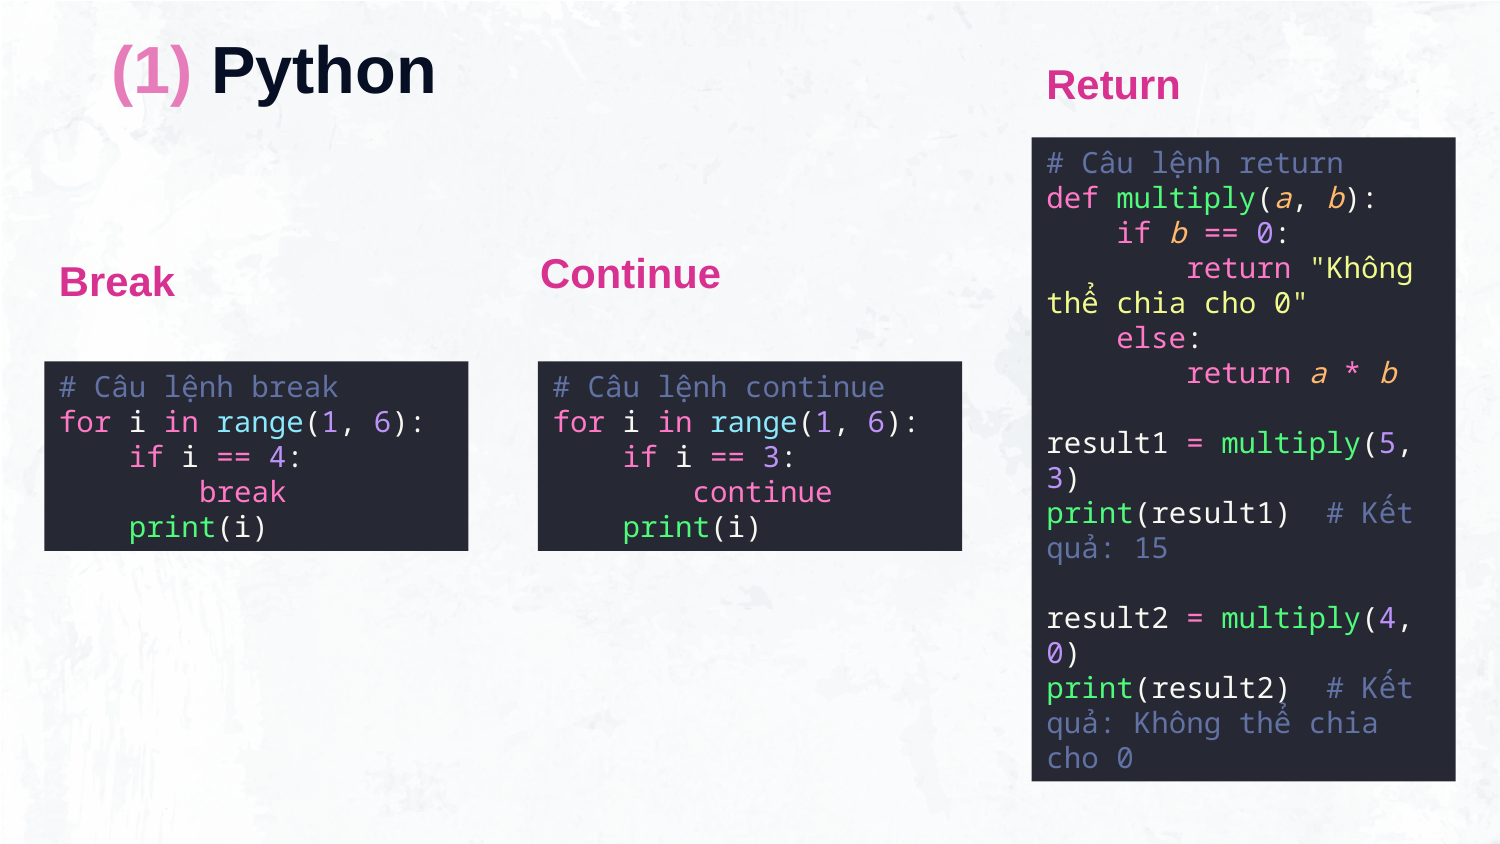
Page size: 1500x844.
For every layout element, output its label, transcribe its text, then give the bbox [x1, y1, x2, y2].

text_box # Câu lệnh return def multiply(a, b): if b == 0: return "Không thể chia cho 0" else: return a * b result1 = multiply(5, 3) print(result1) # Kết quả: 15 result2 = multiply(4, 0) print(result2) # Kết quả: Không thể chia cho 0 [1031, 137, 1456, 782]
text_box Break [44, 247, 284, 312]
title (1) Python [96, 0, 1362, 116]
text_box Return [1031, 50, 1272, 116]
text_box # Câu lệnh continue for i in range(1, 6): if i == 3: continue print(i) [537, 361, 963, 551]
text_box # Câu lệnh break for i in range(1, 6): if i == 4: break print(i) [44, 361, 469, 551]
picture [2, 2, 1500, 844]
text_box Continue [525, 239, 766, 305]
